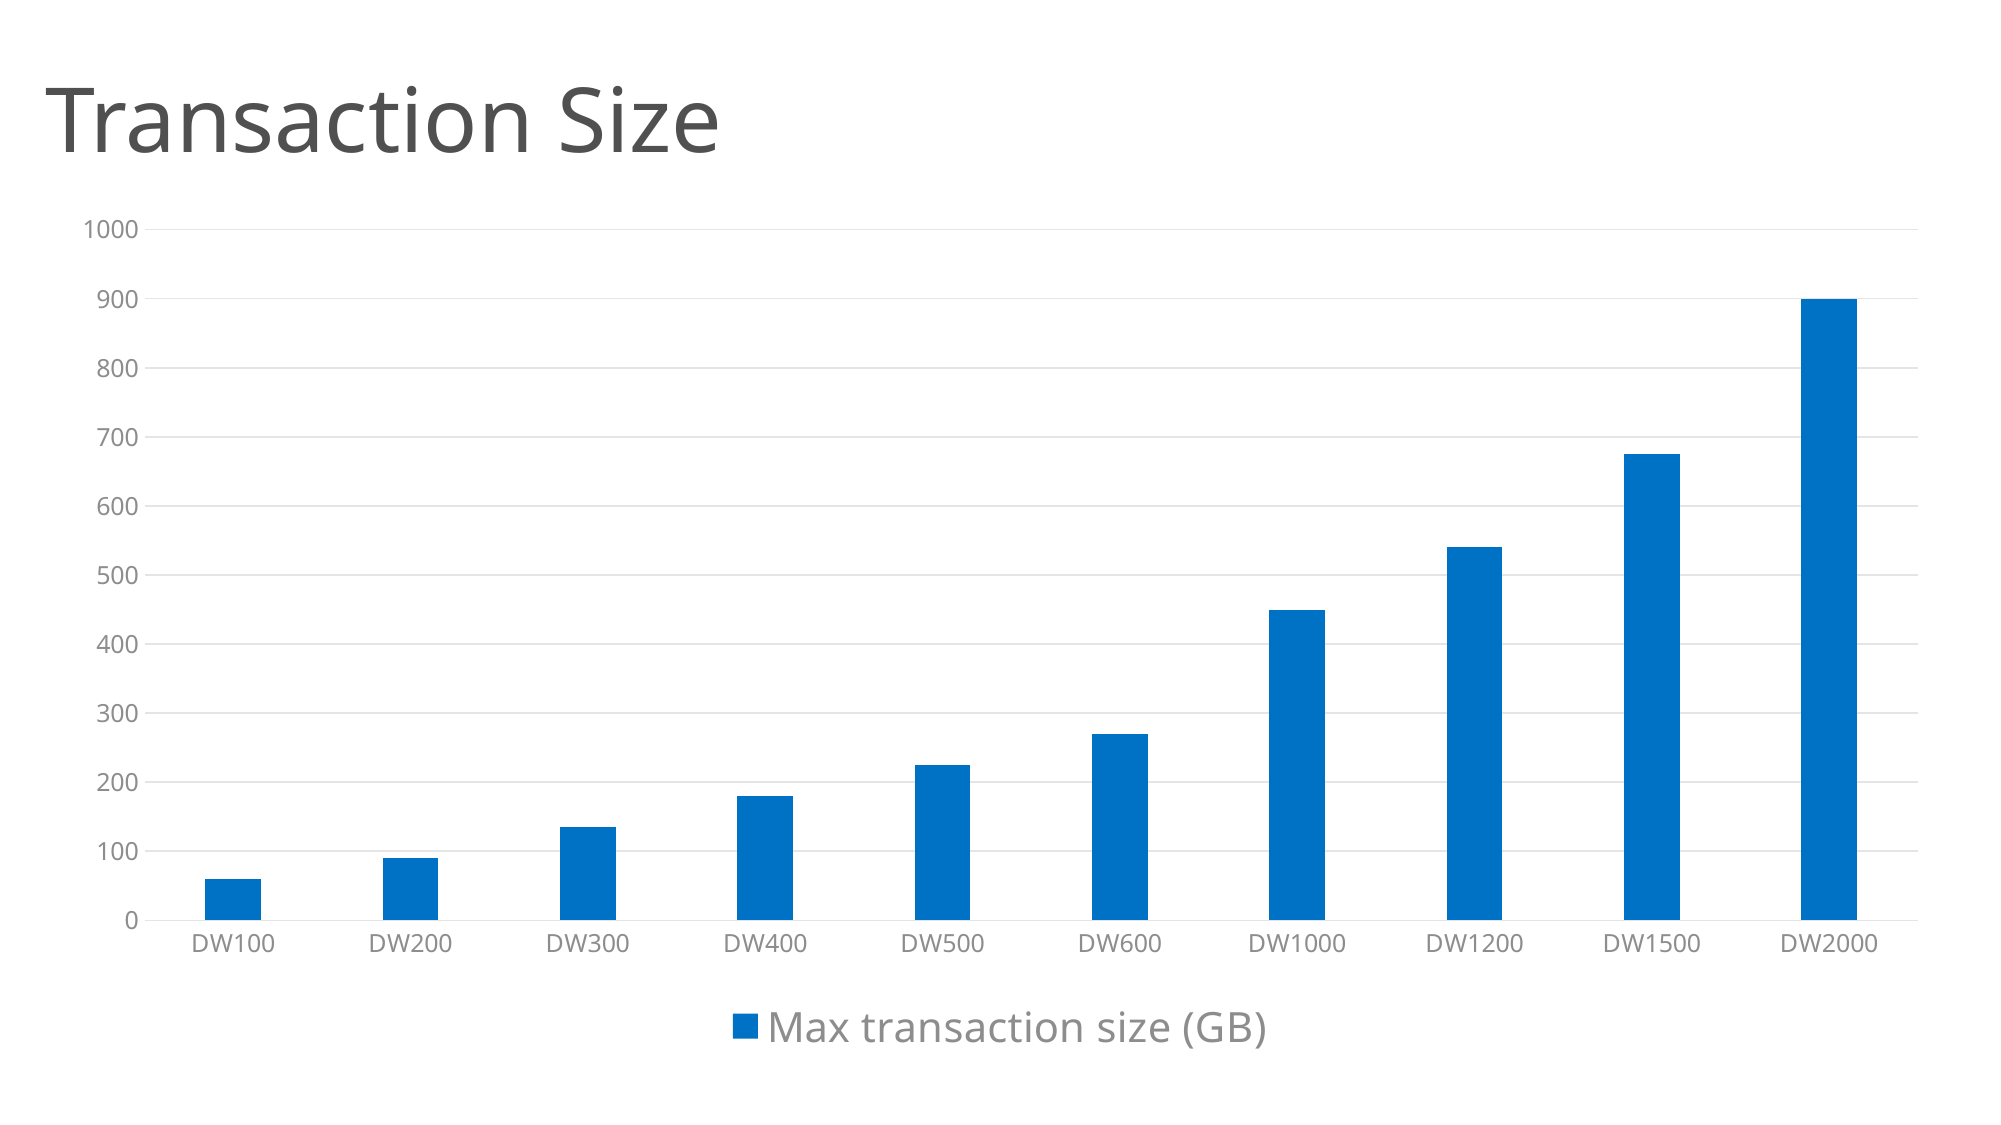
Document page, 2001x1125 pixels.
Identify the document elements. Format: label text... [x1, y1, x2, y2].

title Transaction Size [0, 0, 2000, 218]
chart [44, 195, 1957, 1064]
